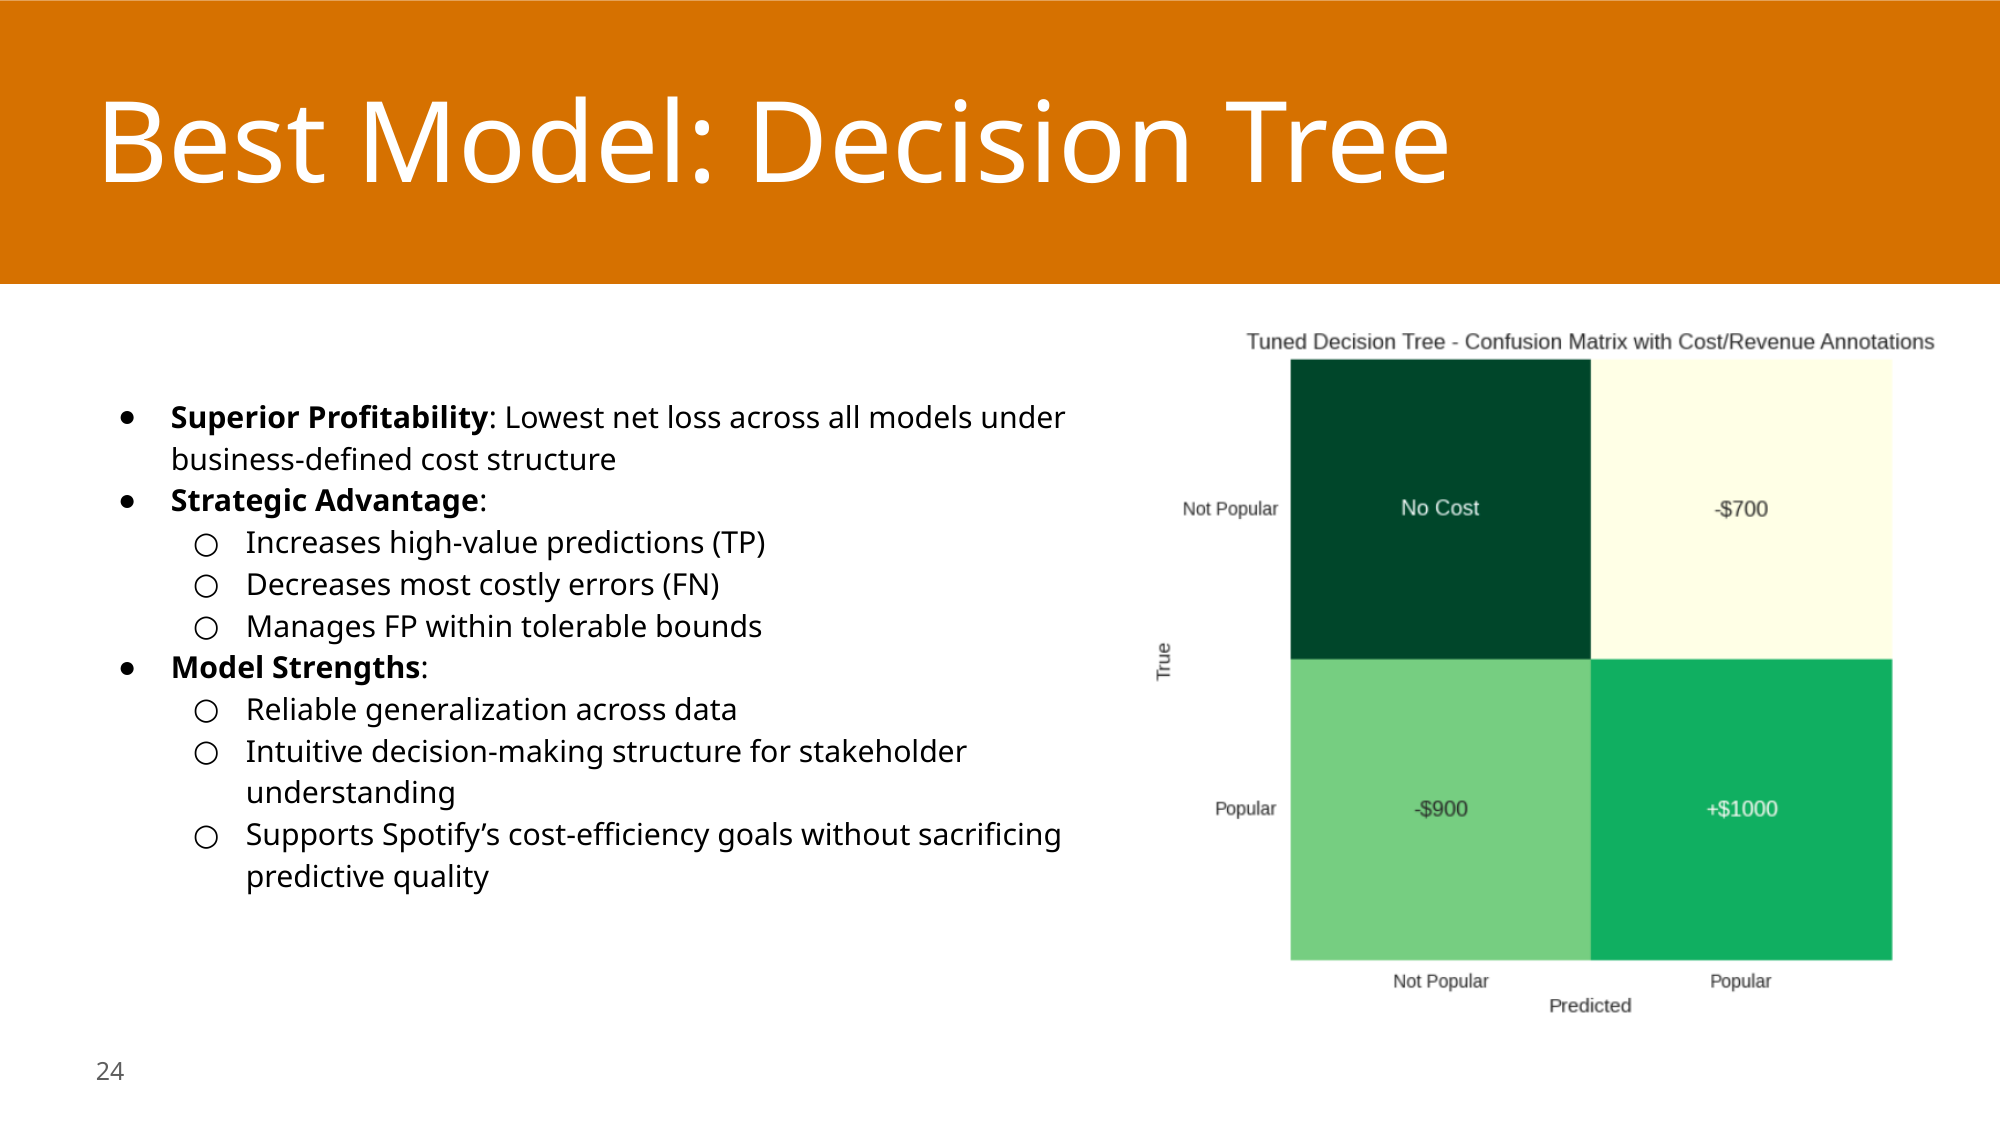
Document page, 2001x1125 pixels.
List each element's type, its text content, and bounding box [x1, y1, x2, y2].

title Best Model: Decision Tree [80, 8, 1938, 284]
list Superior Profitability: Lowest net loss across all models under business-defined cost structure Strategic Advantage: Increases high-value predictions (TP) Decreases most costly errors (FN) Manages FP within tolerable bounds Model Strengths: Reliable generalization across data Intuitive decision-making structure for stakeholder understanding Supports Spotify’s cost-efficiency goals without sacrificing predictive quality [80, 385, 1110, 937]
slide_number 24 [80, 1042, 263, 1103]
picture [1115, 293, 1991, 1029]
